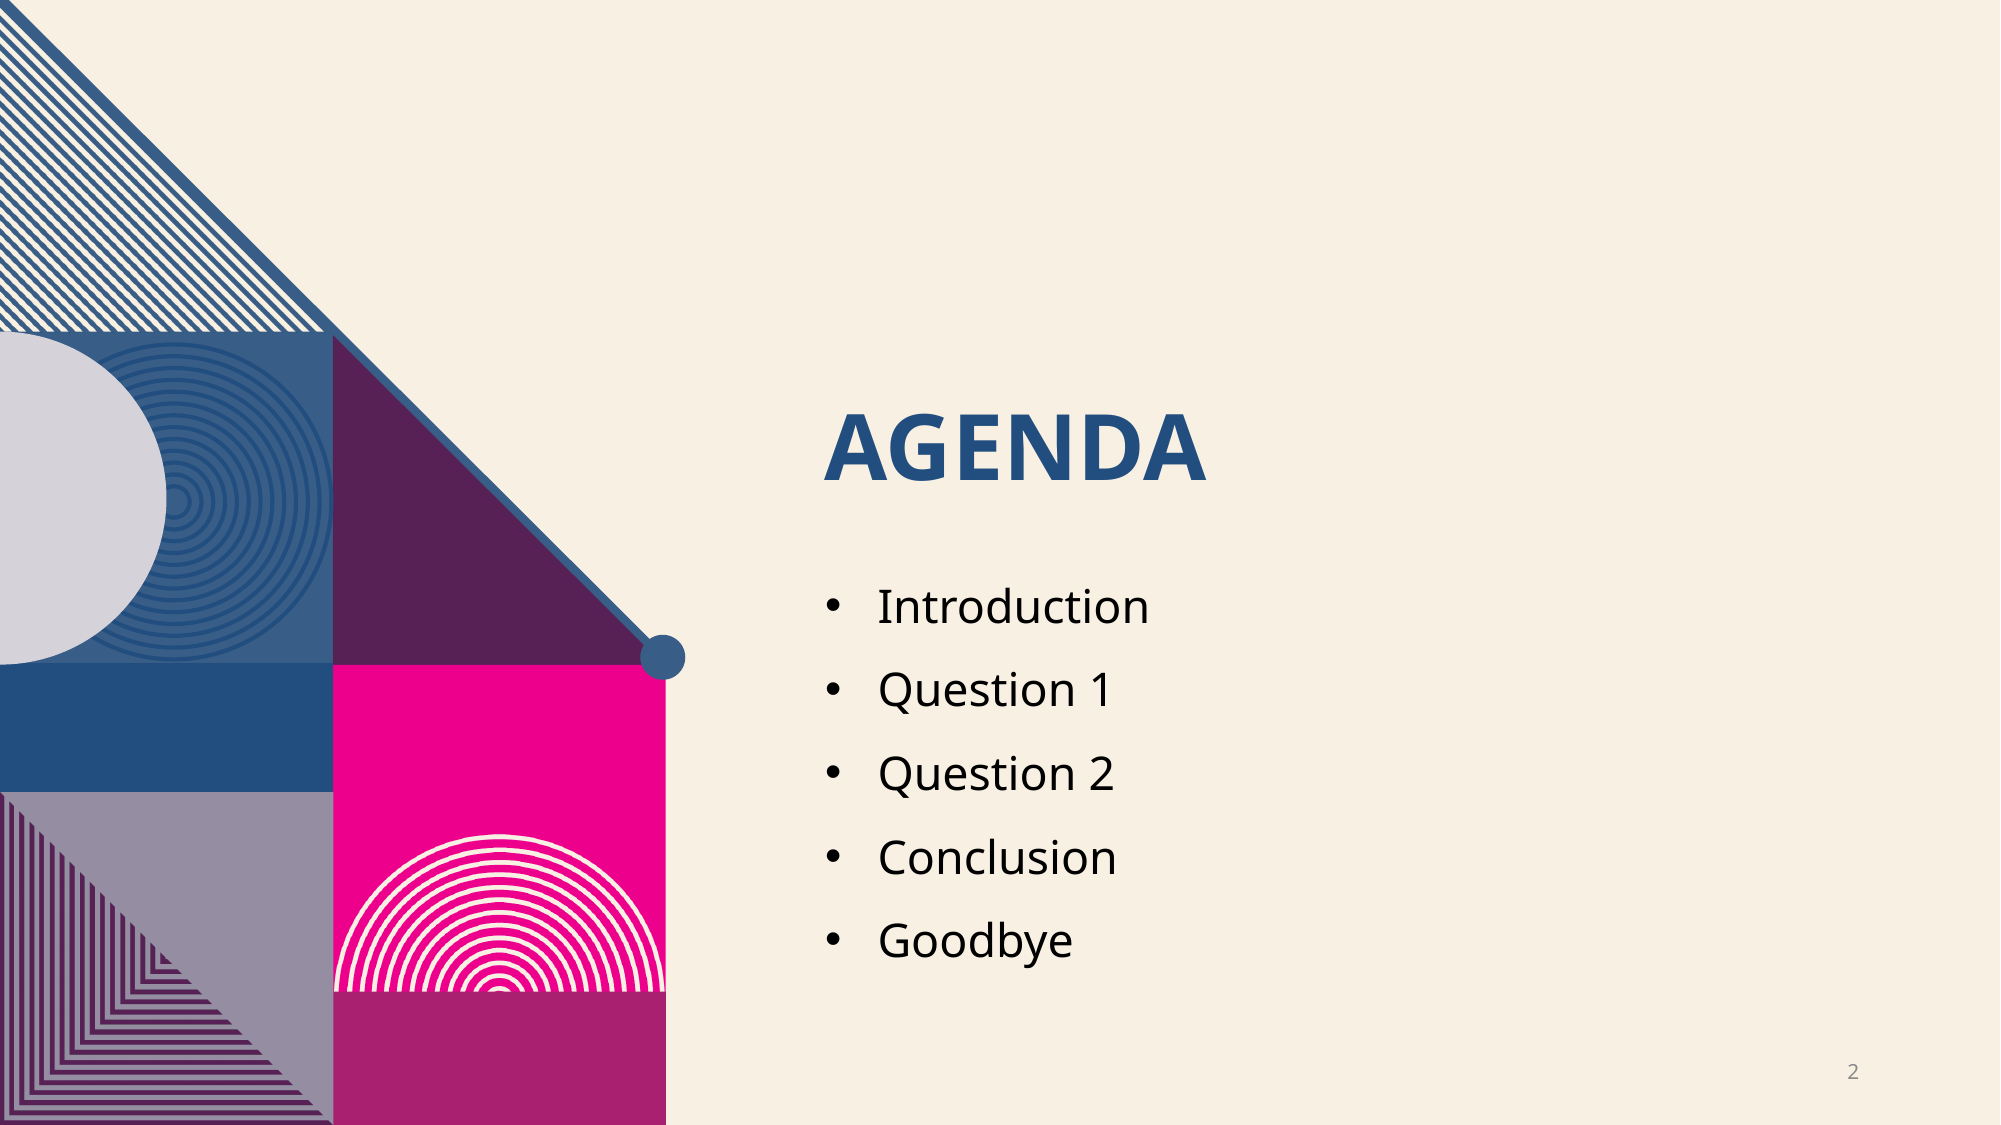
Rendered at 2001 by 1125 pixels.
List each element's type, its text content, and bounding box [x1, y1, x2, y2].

title Agenda [809, 70, 1850, 509]
list Introduction Question 1 Question 2 Conclusion Goodbye [810, 541, 1850, 980]
slide_number 2 [1799, 1042, 1875, 1103]
picture [0, 792, 333, 1125]
picture [0, 4, 330, 333]
picture [334, 834, 665, 991]
picture [10, 0, 332, 321]
